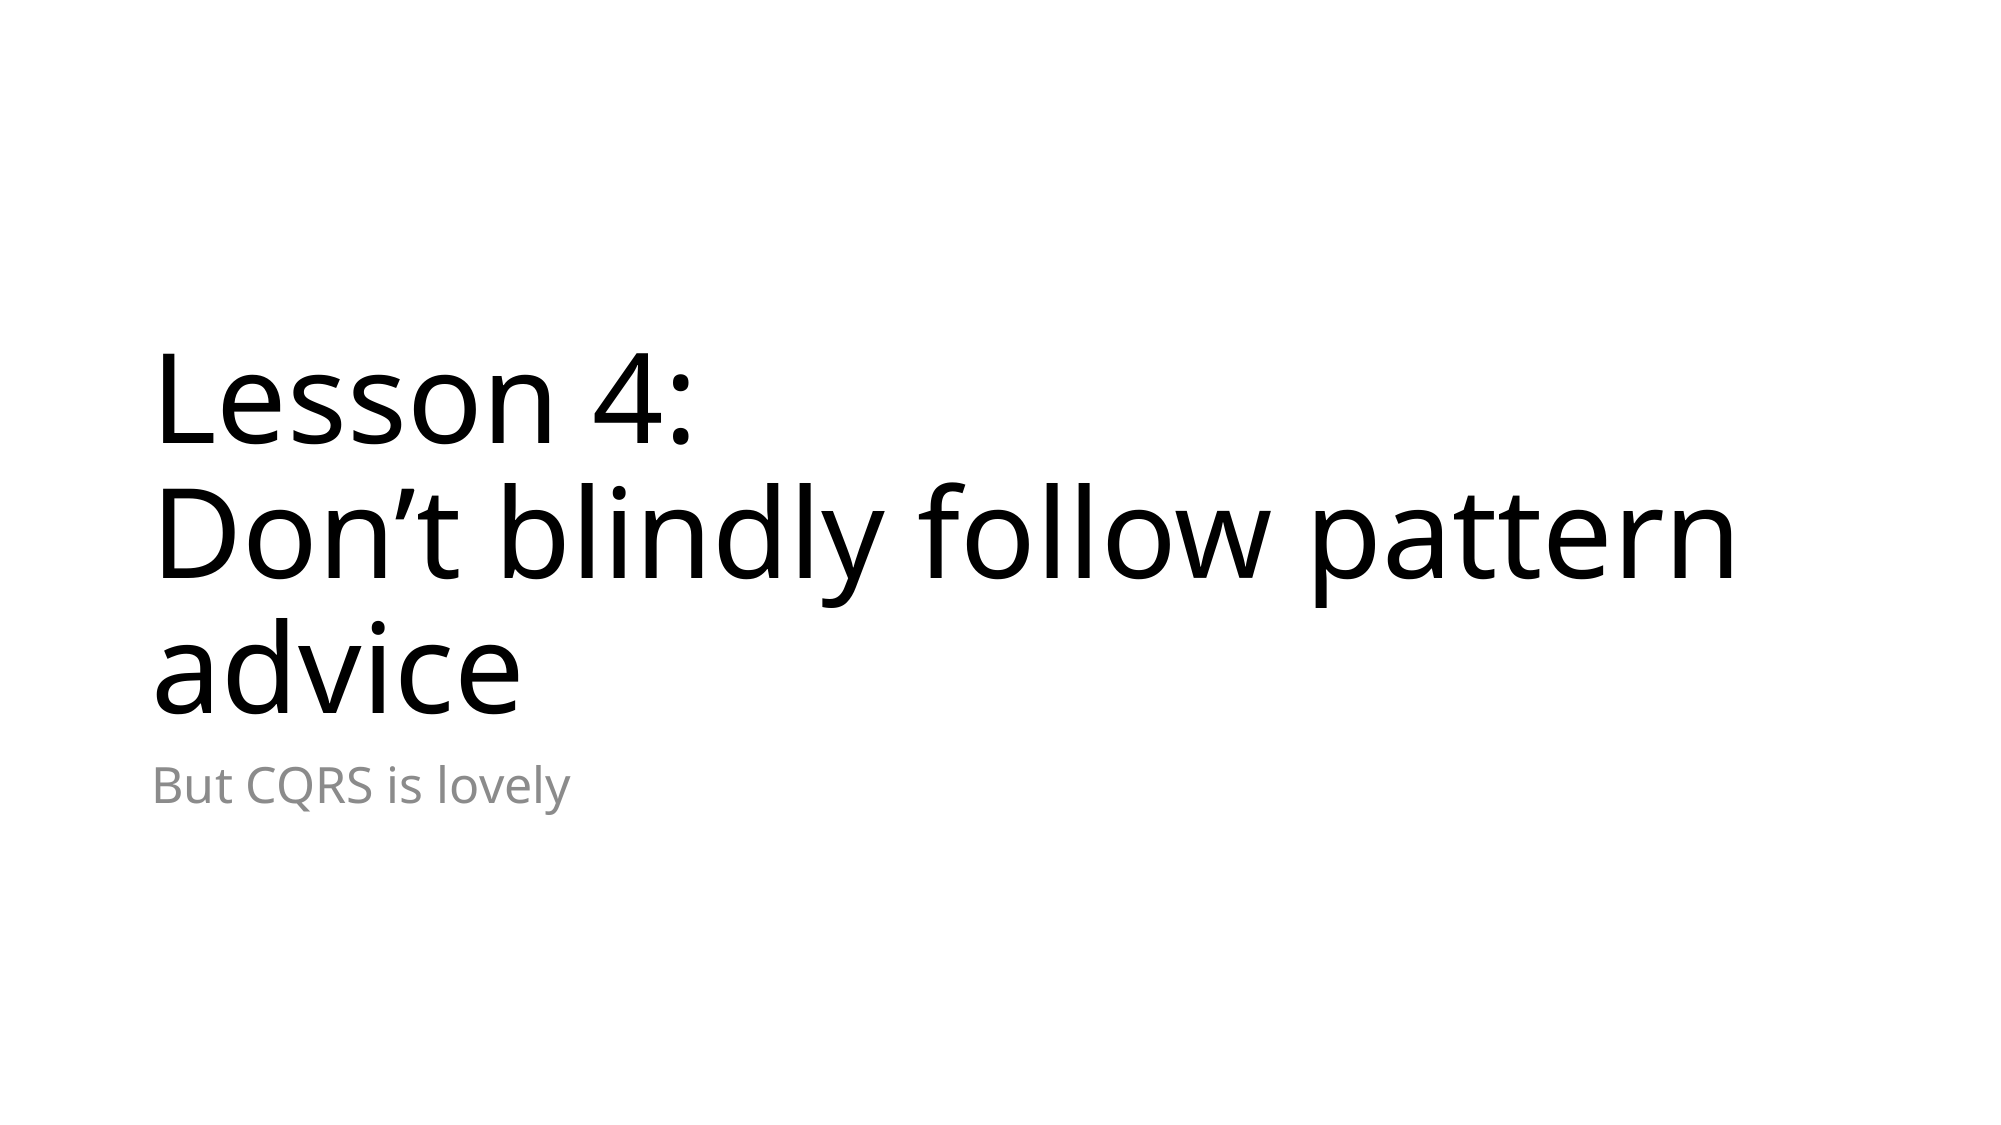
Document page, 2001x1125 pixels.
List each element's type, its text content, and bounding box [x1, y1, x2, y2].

list But CQRS is lovely [136, 752, 1862, 999]
title Lesson 4: Don’t blindly follow pattern advice [136, 280, 1862, 749]
